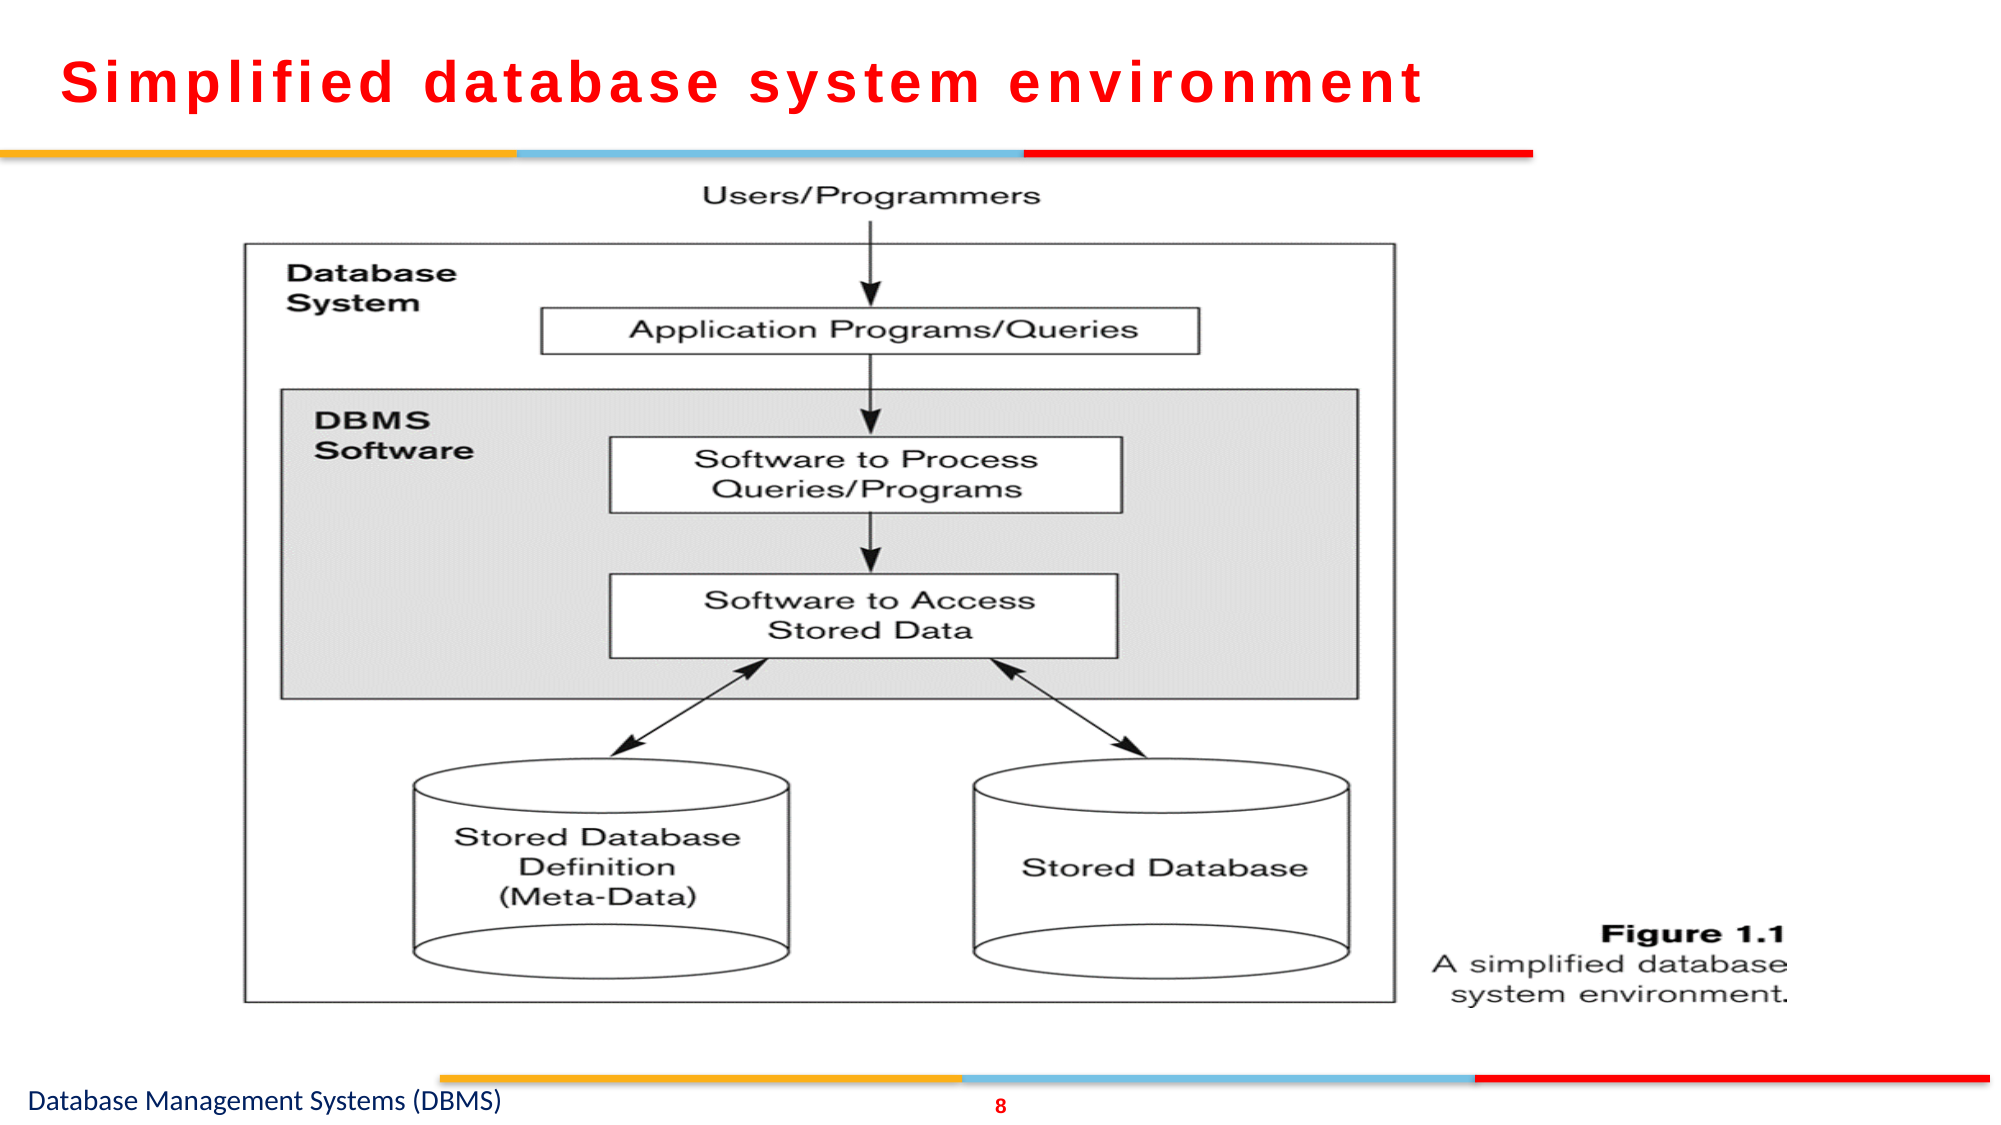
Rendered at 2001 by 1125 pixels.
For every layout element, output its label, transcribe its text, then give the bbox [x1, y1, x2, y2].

list Simplified database system environment [60, 15, 1490, 143]
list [240, 183, 1787, 1008]
